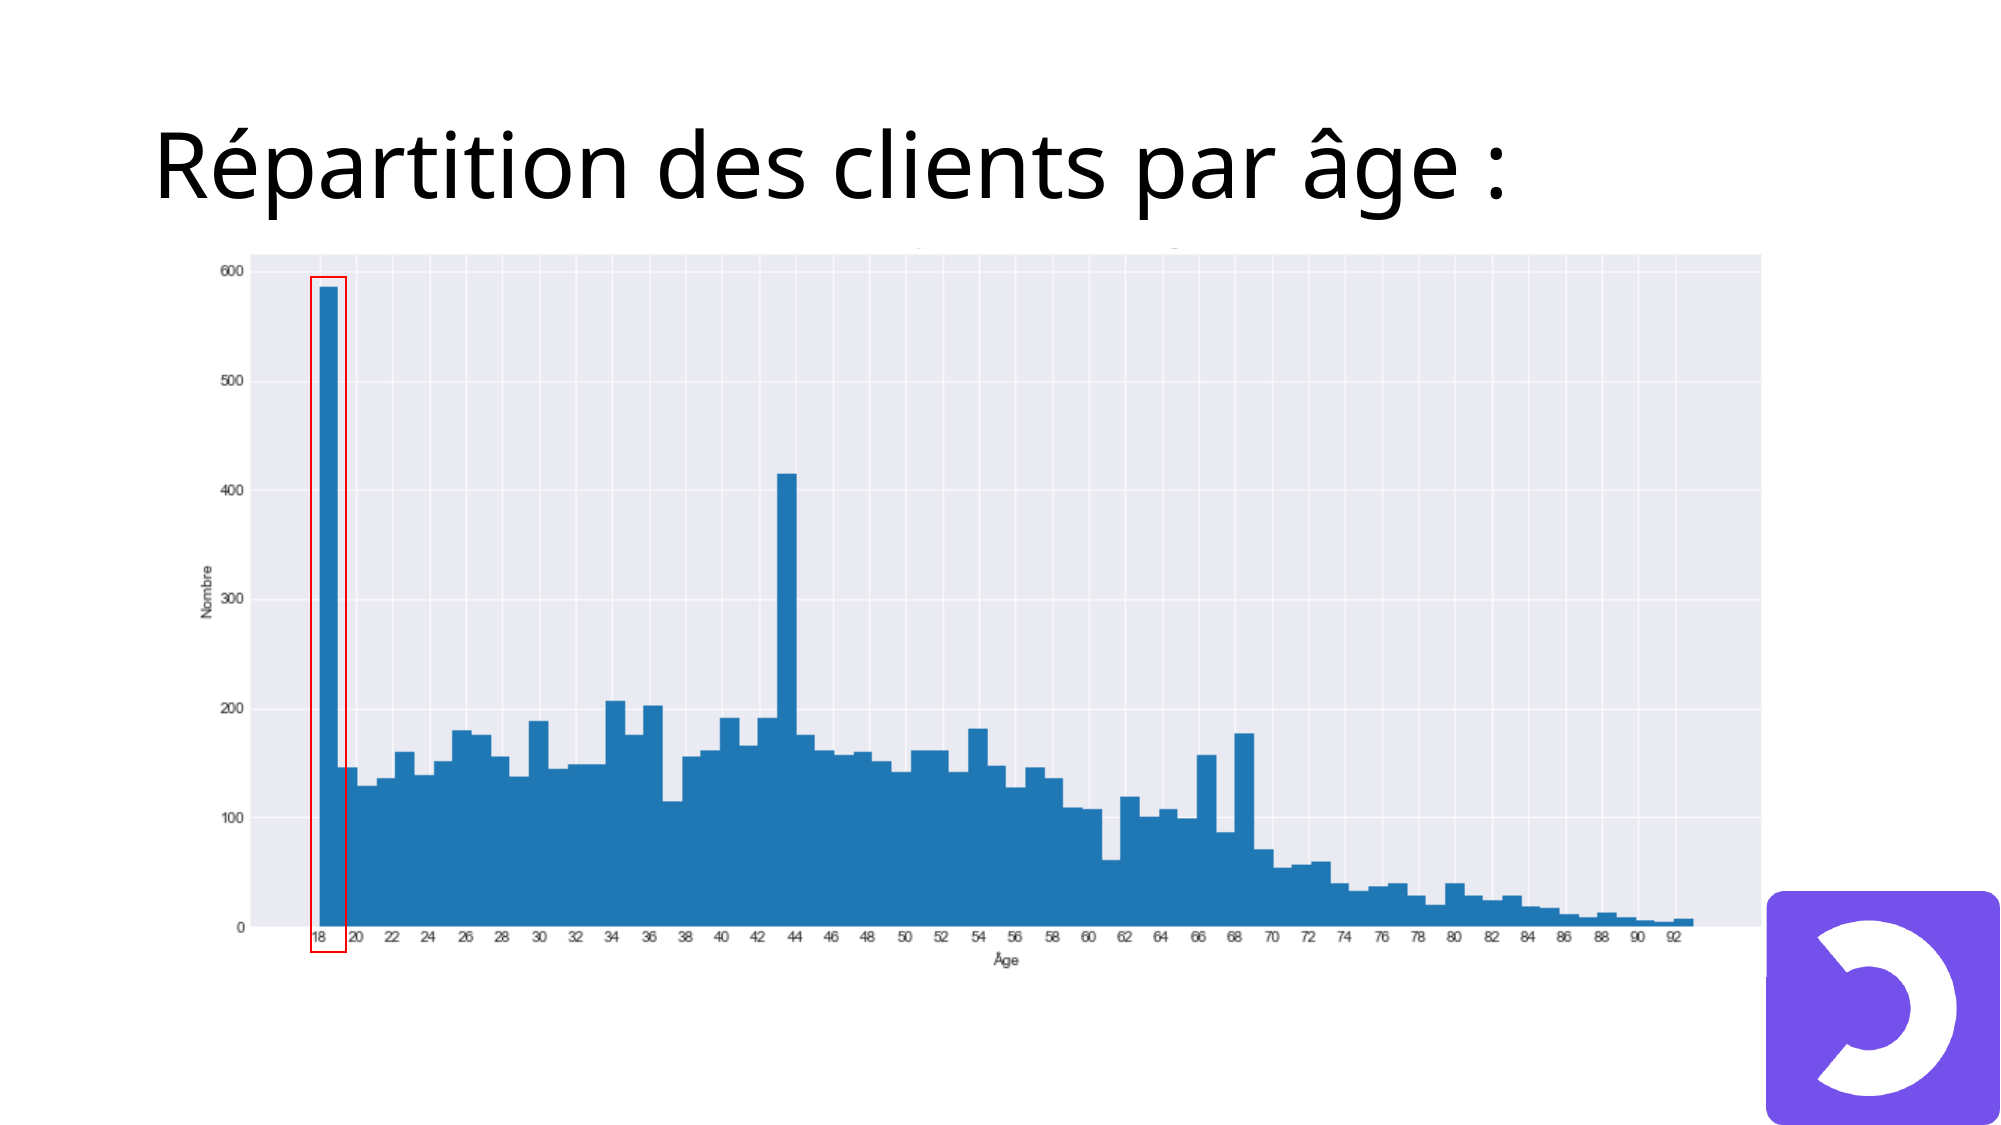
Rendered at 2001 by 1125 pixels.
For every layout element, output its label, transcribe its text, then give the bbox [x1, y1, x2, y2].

title Répartition des clients par âge : [137, 59, 1863, 278]
picture [191, 248, 2000, 1125]
